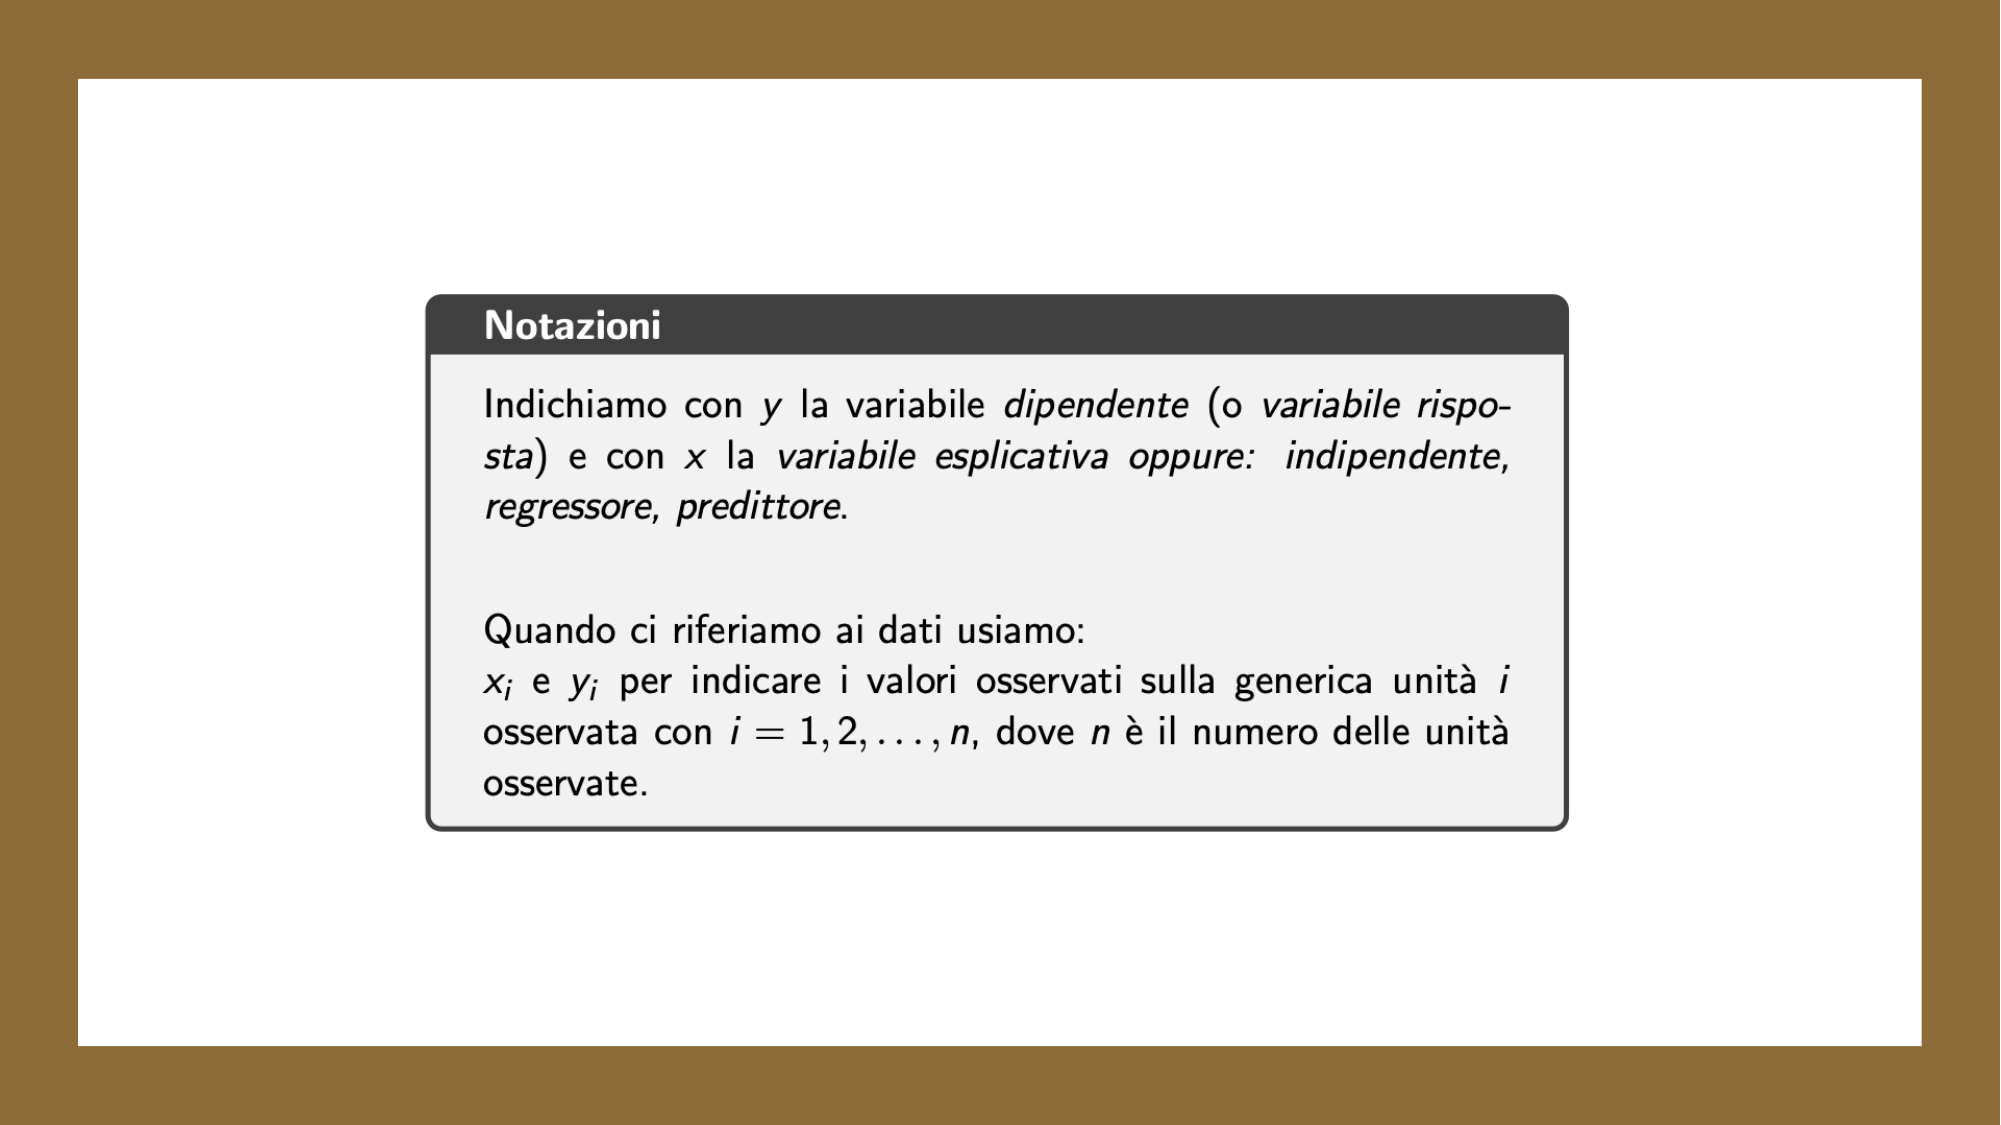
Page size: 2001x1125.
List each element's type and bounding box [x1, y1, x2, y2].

picture [405, 269, 1595, 856]
text_box [0, 0, 2000, 1125]
text_box [77, 77, 1923, 1048]
